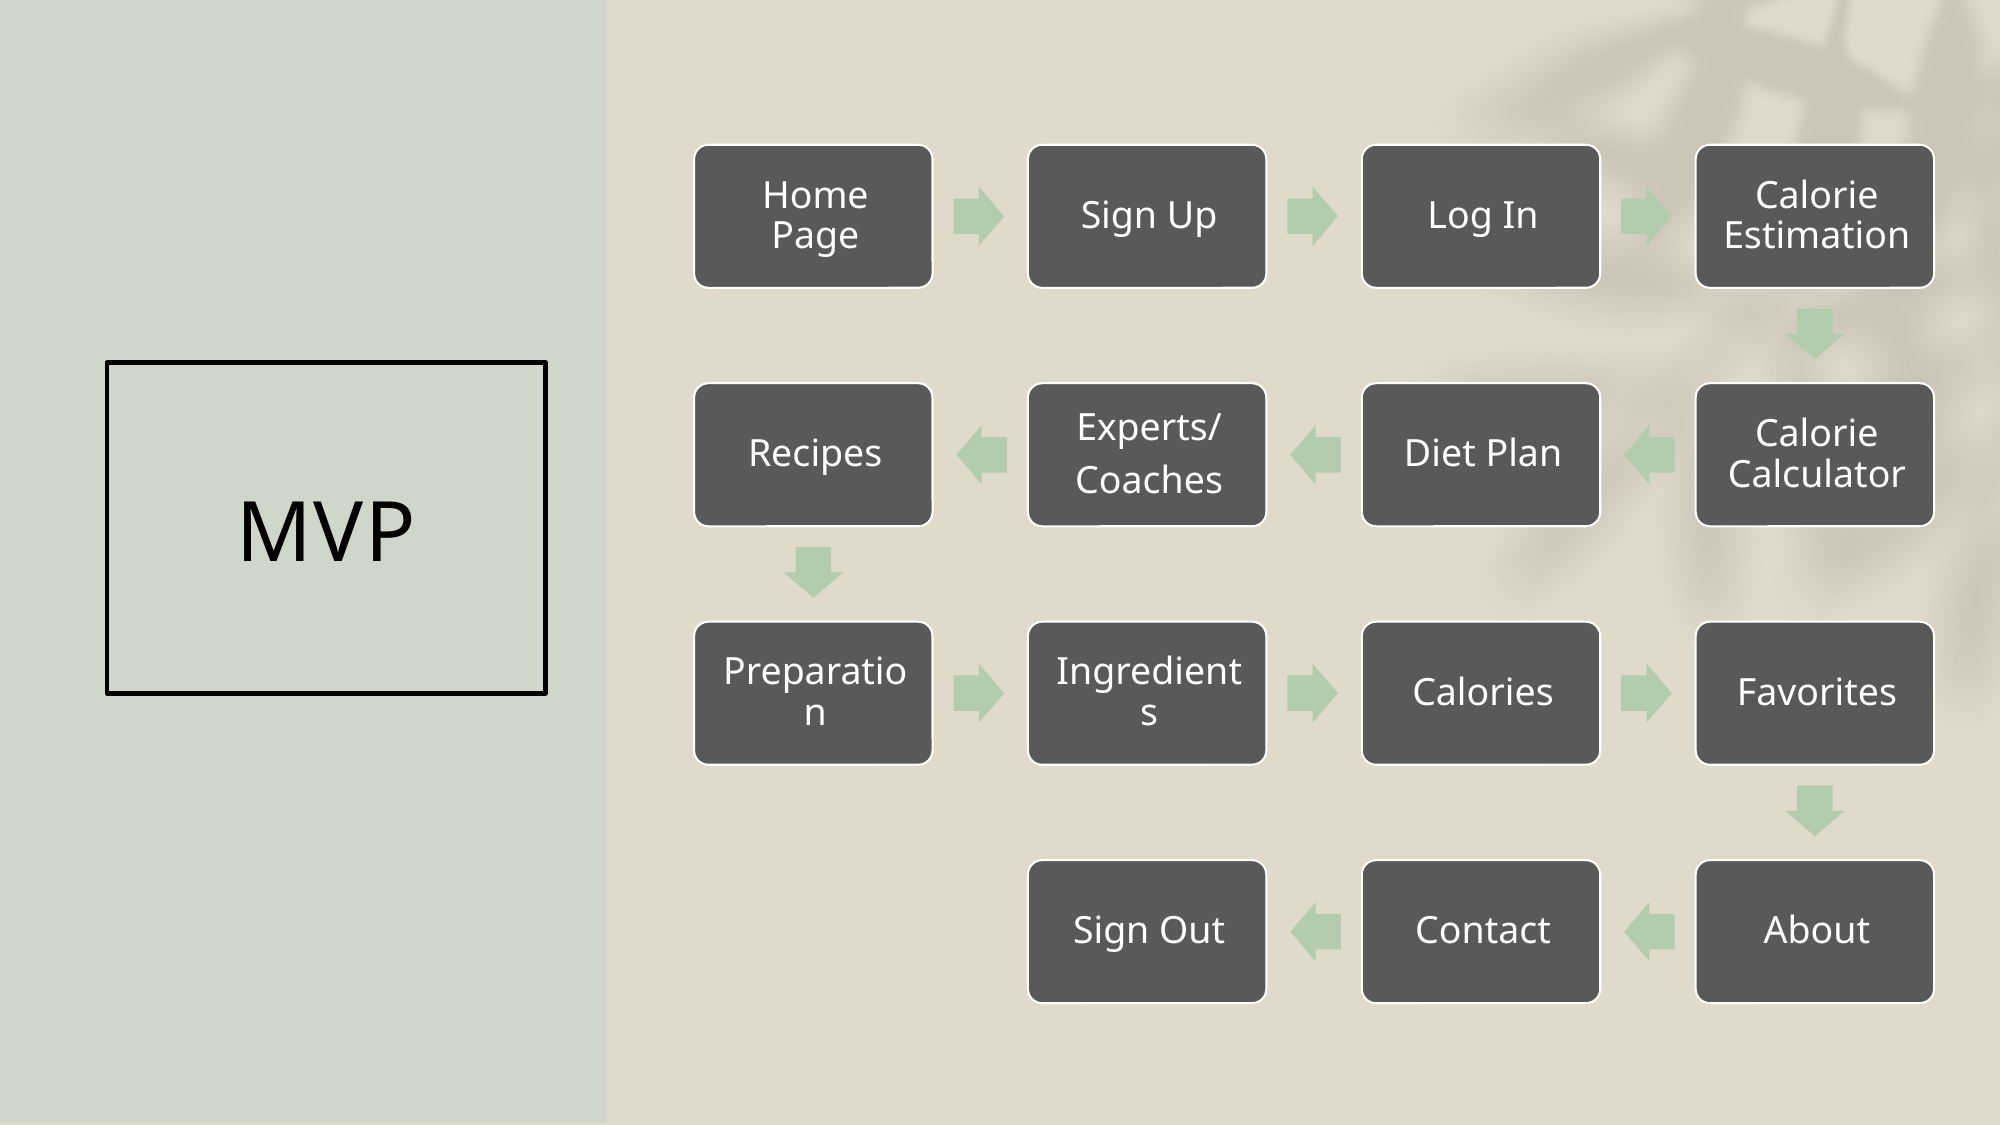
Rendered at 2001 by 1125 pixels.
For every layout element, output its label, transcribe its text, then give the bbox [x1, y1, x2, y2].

title MVP [105, 360, 548, 696]
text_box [693, 35, 1935, 1113]
